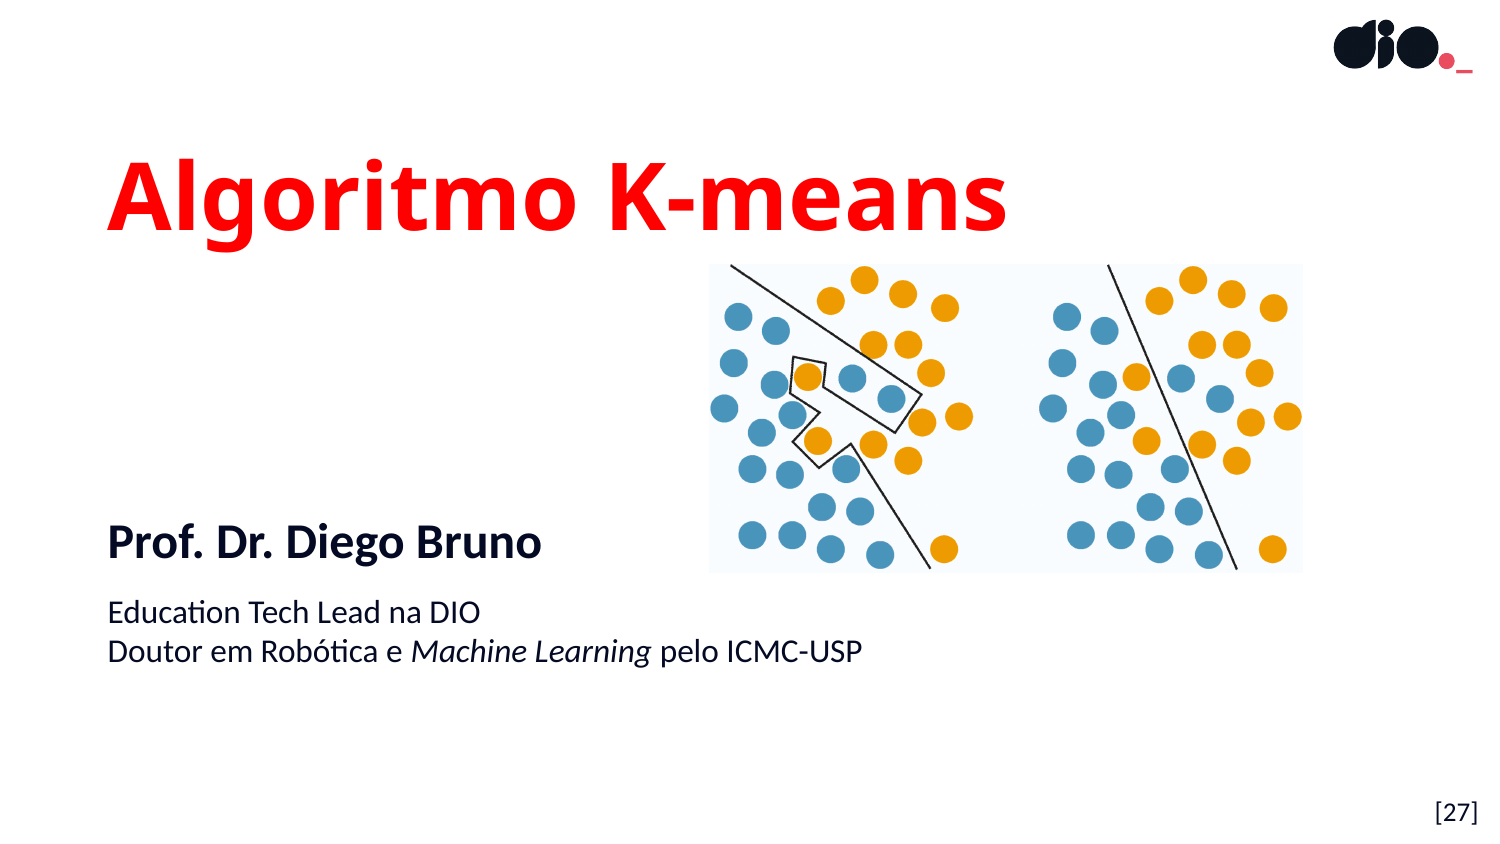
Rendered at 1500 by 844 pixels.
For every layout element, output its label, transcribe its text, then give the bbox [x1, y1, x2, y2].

text_box Prof. Dr. Diego Bruno Education Tech Lead na DIO Doutor em Robótica e Machine Learning pelo ICMC-USP [92, 493, 1202, 812]
slide_number [27] [1403, 779, 1494, 844]
picture [709, 264, 1304, 573]
text_box Algoritmo K-means [92, 104, 1488, 422]
picture [1333, 19, 1473, 74]
